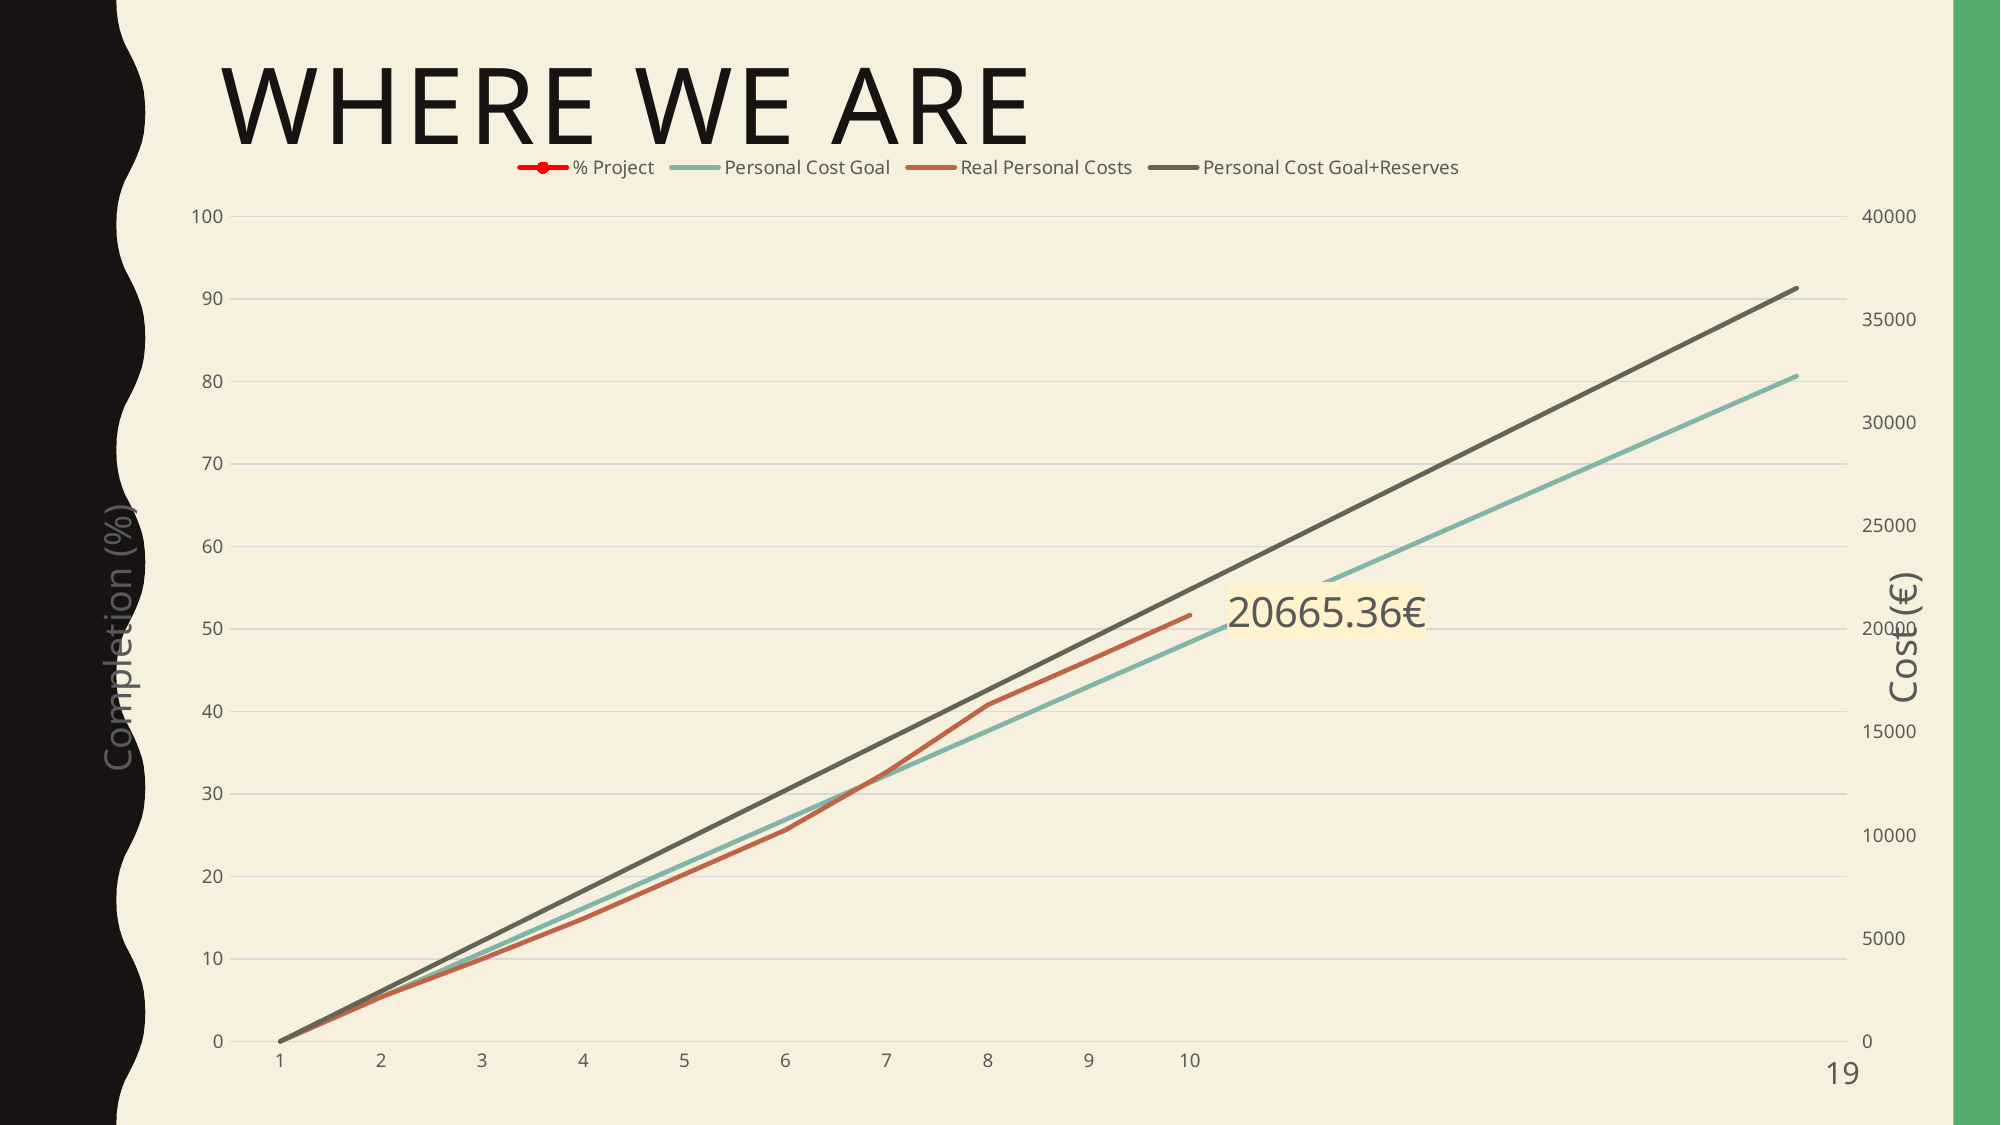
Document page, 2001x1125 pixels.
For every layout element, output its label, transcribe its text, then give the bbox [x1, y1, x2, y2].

slide_number 18 [1412, 1078, 1875, 1103]
chart [61, 83, 1939, 1078]
title Where we are [205, 0, 1875, 83]
